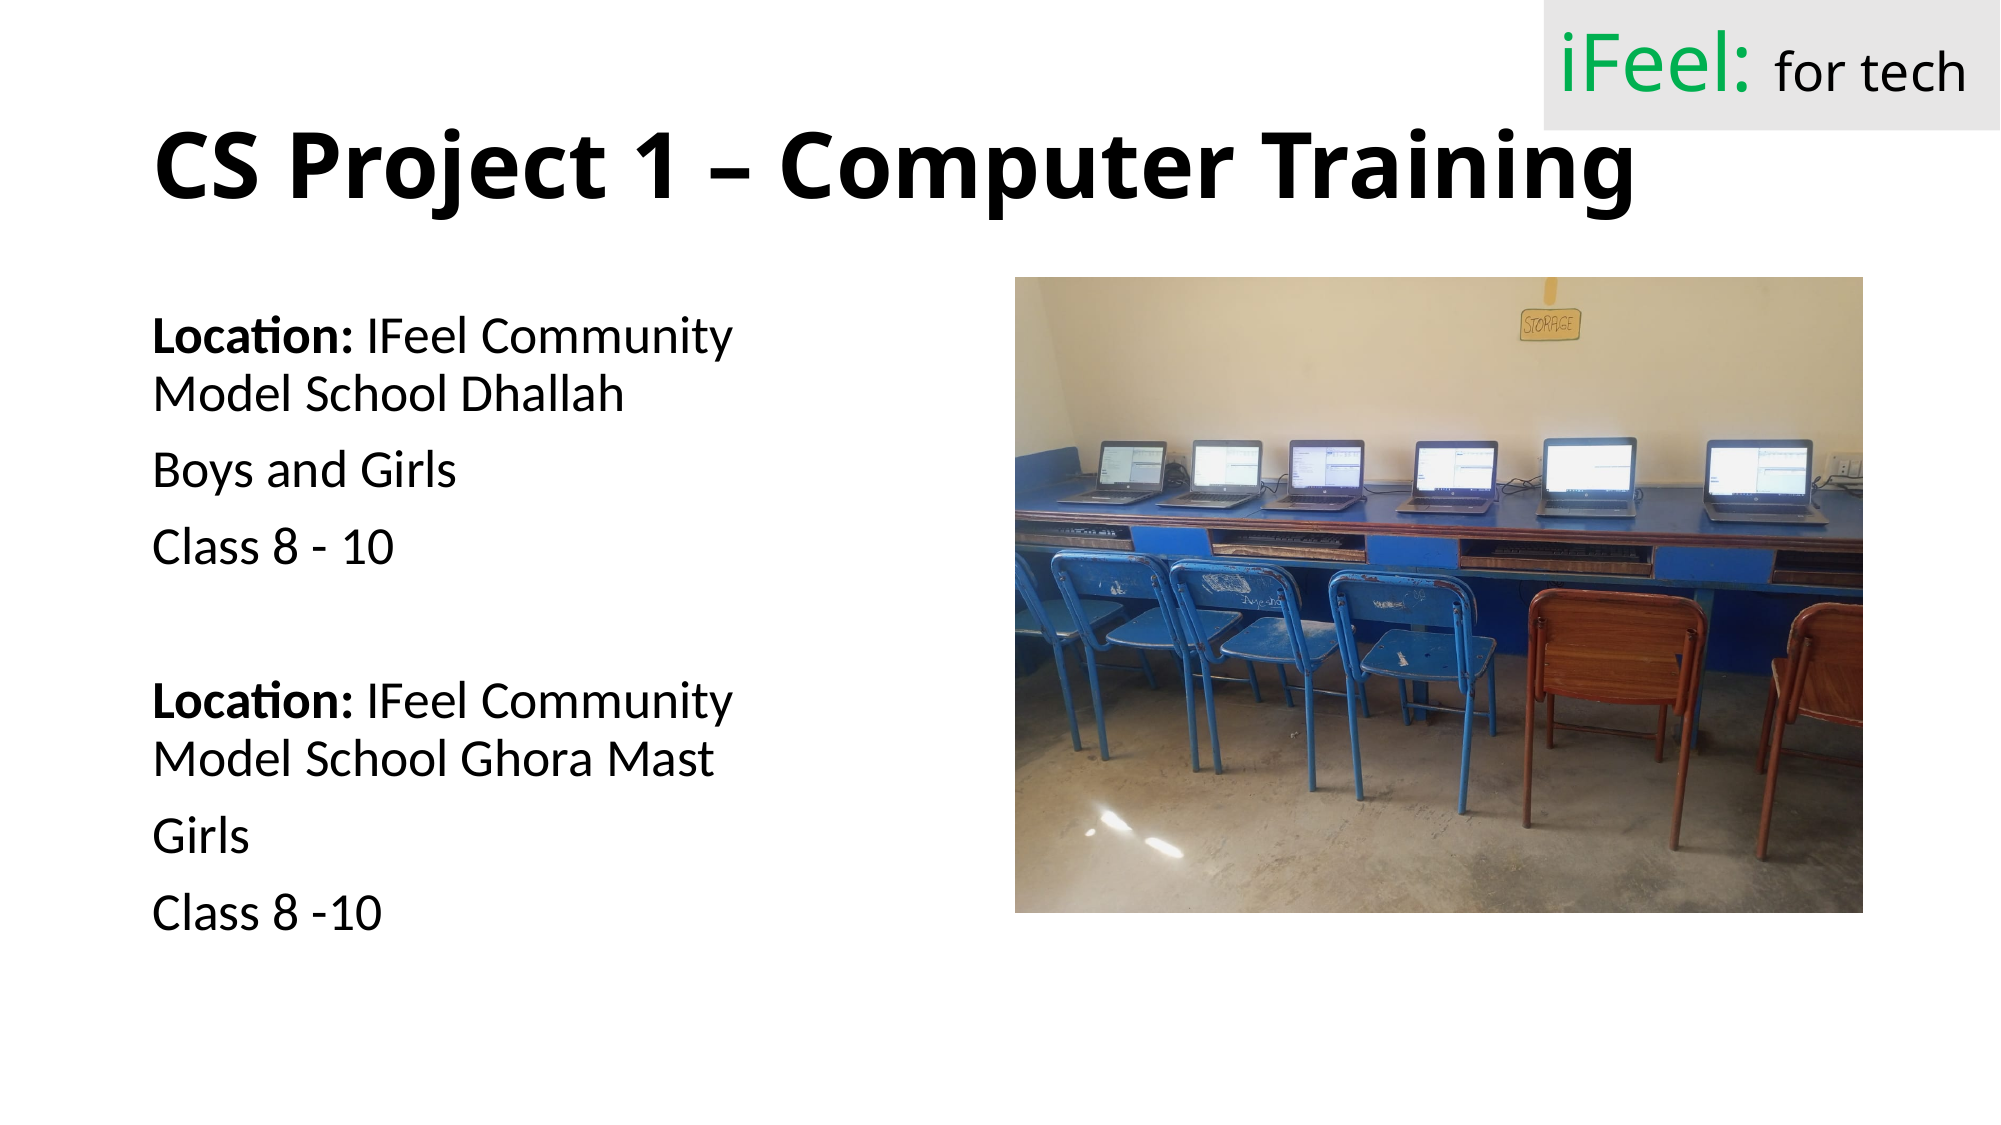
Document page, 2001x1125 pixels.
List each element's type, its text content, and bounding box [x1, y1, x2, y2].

list Location: IFeel Community Model School Dhallah Boys and Girls Class 8 - 10 Location: IFeel Community Model School Ghora Mast Girls Class 8 -10 [137, 299, 759, 1014]
title CS Project 1 – Computer Training [137, 59, 1863, 278]
text_box iFeel: for tech [1543, 0, 2000, 131]
picture [1015, 277, 1863, 913]
